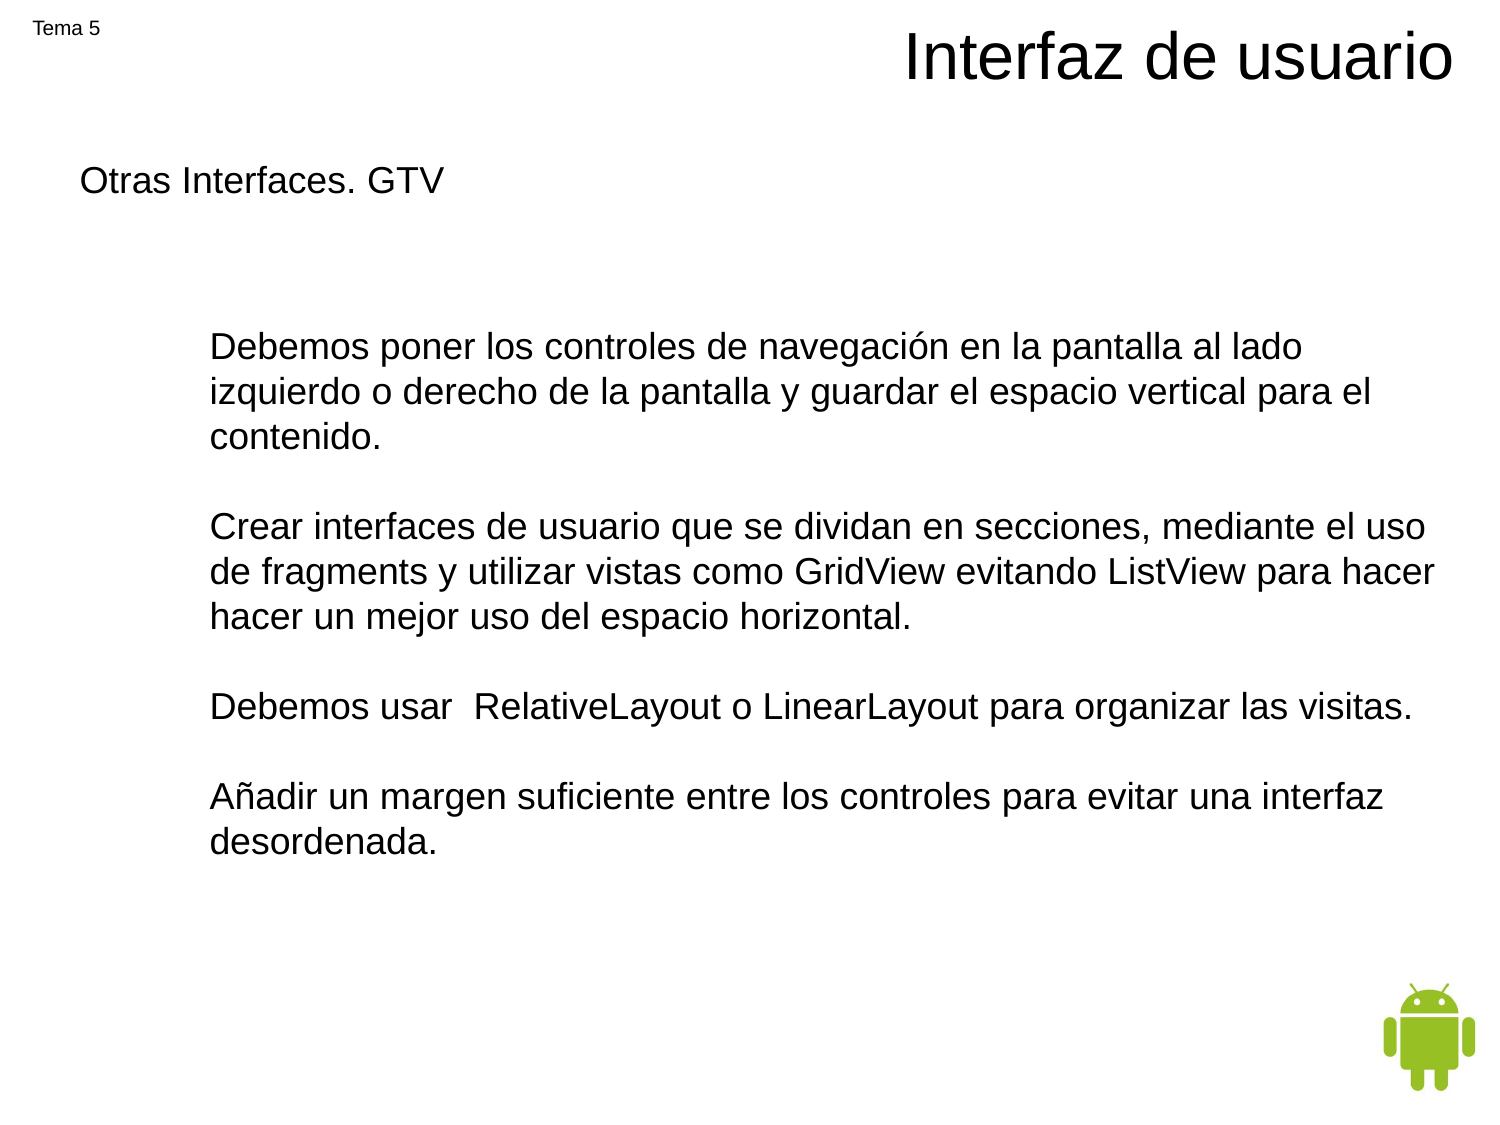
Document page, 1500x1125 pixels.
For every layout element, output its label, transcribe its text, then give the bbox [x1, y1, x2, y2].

text_box Tema 5 [17, 7, 195, 48]
picture [1375, 975, 1483, 1097]
text_box Otras Interfaces. GTV [64, 148, 585, 209]
text_box Debemos poner los controles de navegación en la pantalla al lado izquierdo o derecho de la pantalla y guardar el espacio vertical para el contenido. Crear interfaces de usuario que se dividan en secciones, mediante el uso de fragments y utilizar vistas como GridView evitando ListView para hacer hacer un mejor uso del espacio horizontal. Debemos usar RelativeLayout o LinearLayout para organizar las visitas. Añadir un margen suficiente entre los controles para evitar una interfaz desordenada. [194, 314, 1471, 870]
title Interfaz de usuario [643, 30, 1471, 76]
